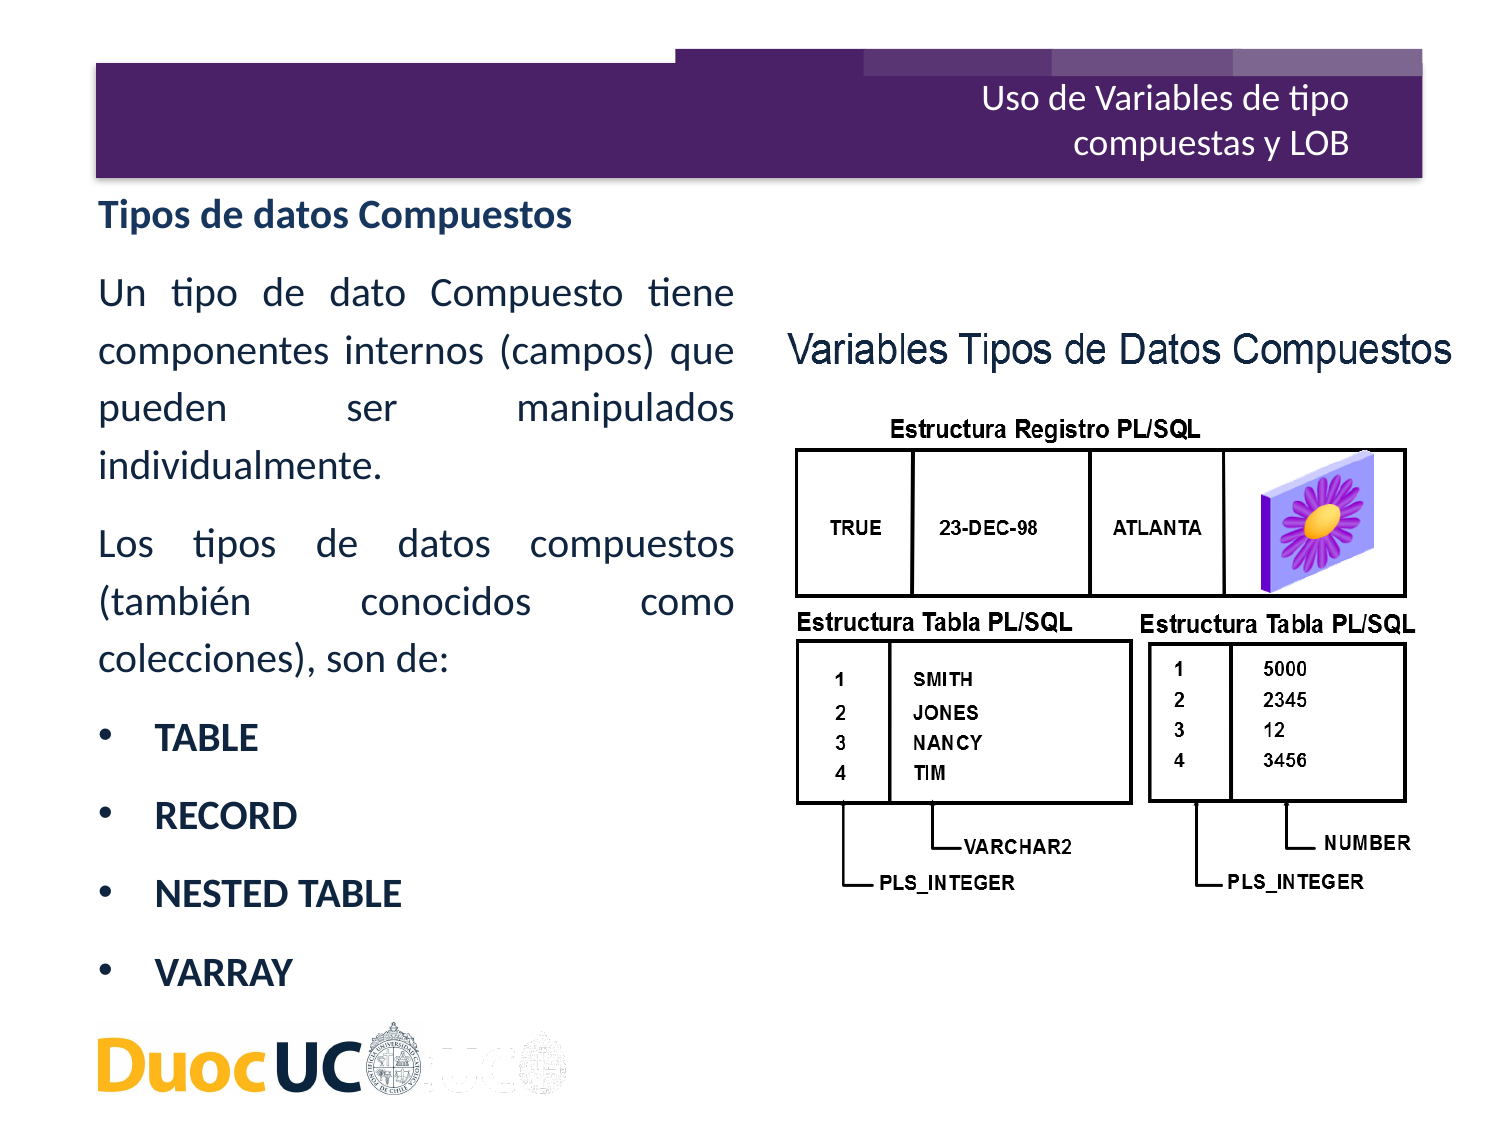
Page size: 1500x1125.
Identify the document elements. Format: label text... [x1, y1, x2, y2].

picture [784, 314, 1459, 906]
text_box Uso de Variables de tipo compuestas y LOB [837, 65, 1366, 172]
picture [96, 1021, 566, 1095]
text_box Tipos de datos Compuestos Un tipo de dato Compuesto tiene componentes internos (campos) que pueden ser manipulados individualmente. Los tipos de datos compuestos (también conocidos como colecciones), son de: TABLE RECORD NESTED TABLE VARRAY [83, 171, 750, 1010]
